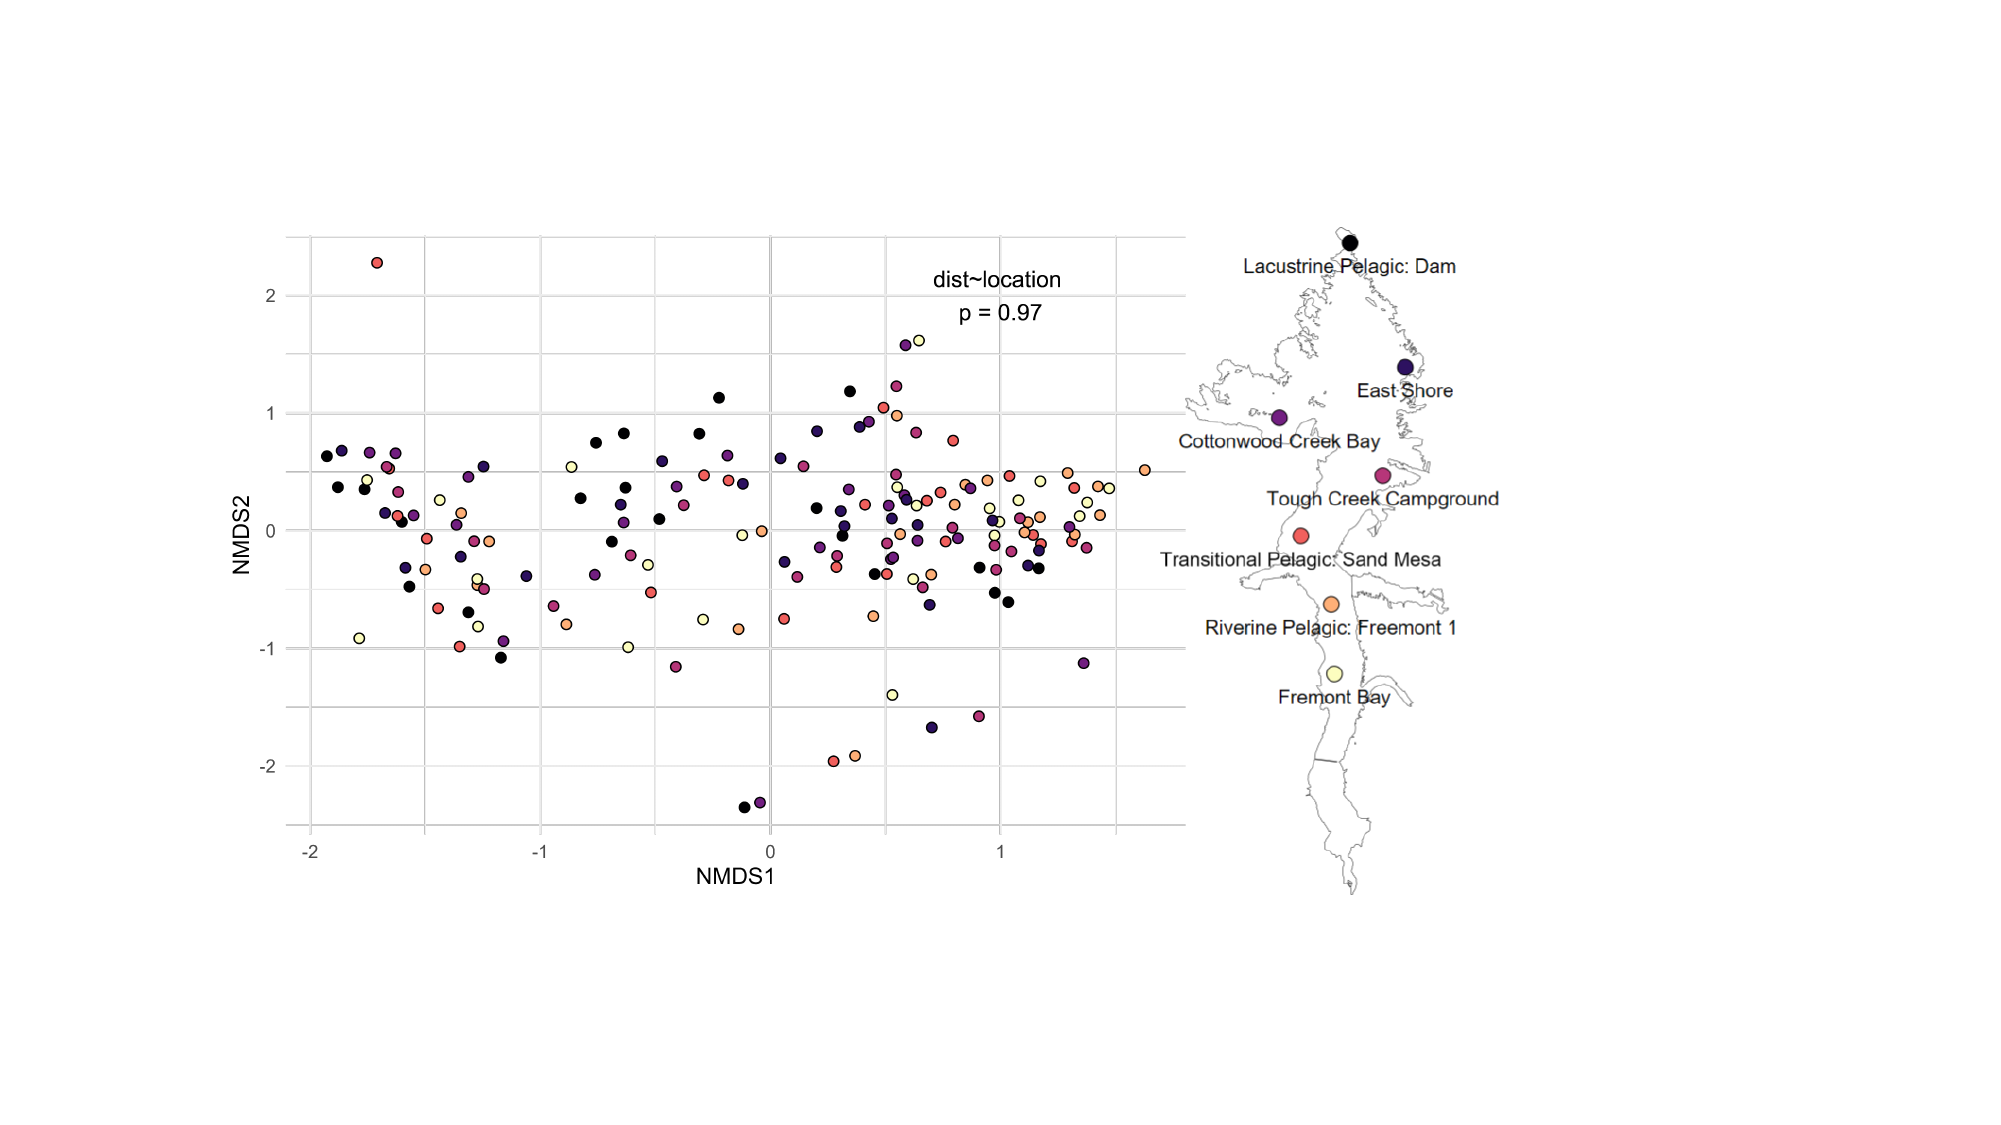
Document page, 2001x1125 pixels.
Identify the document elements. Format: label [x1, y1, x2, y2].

text_box [221, 224, 1502, 900]
